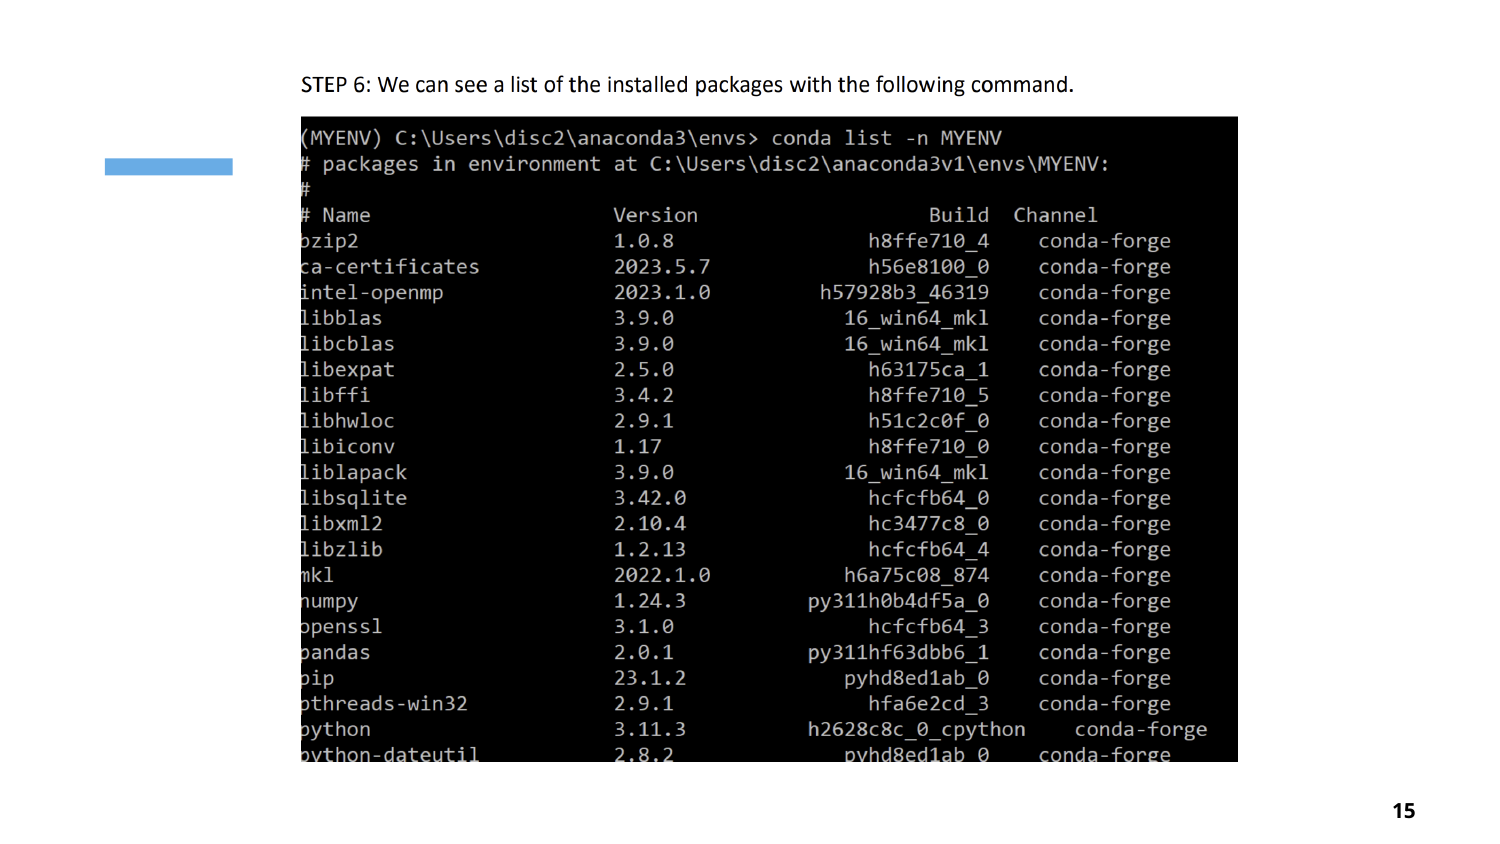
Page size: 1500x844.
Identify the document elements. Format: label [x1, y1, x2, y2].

picture [287, 67, 1261, 777]
